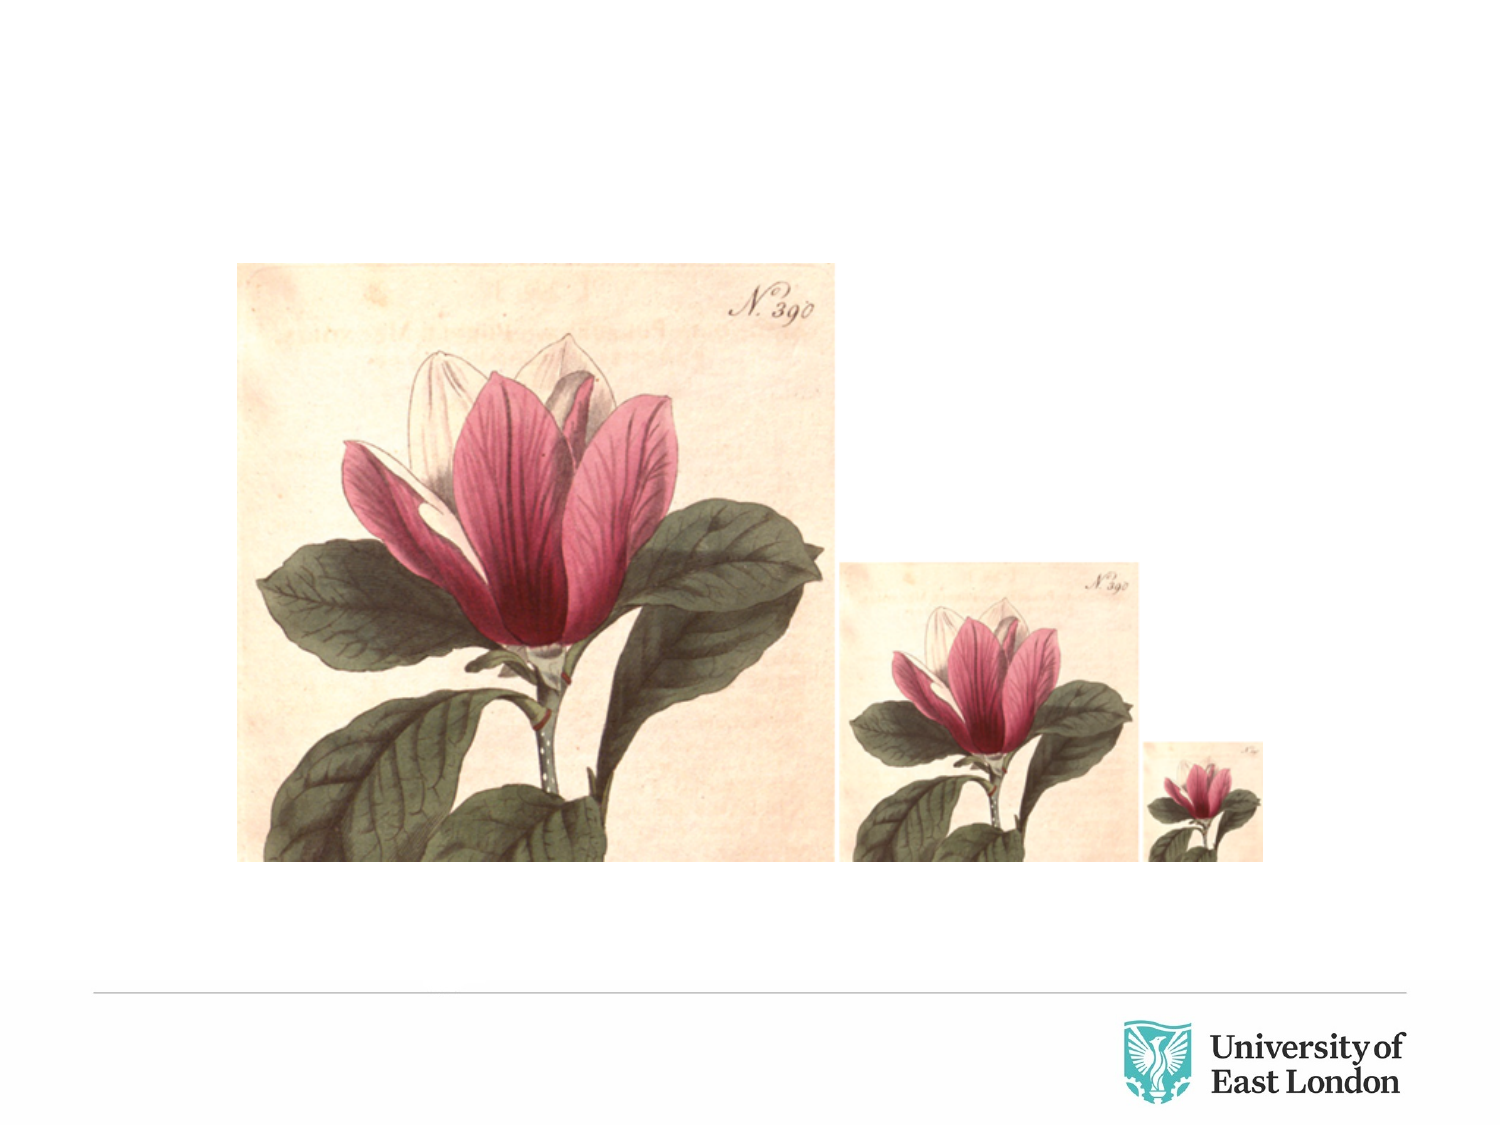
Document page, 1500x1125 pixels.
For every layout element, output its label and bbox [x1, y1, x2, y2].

picture [0, 980, 1500, 1125]
picture [237, 263, 1263, 862]
